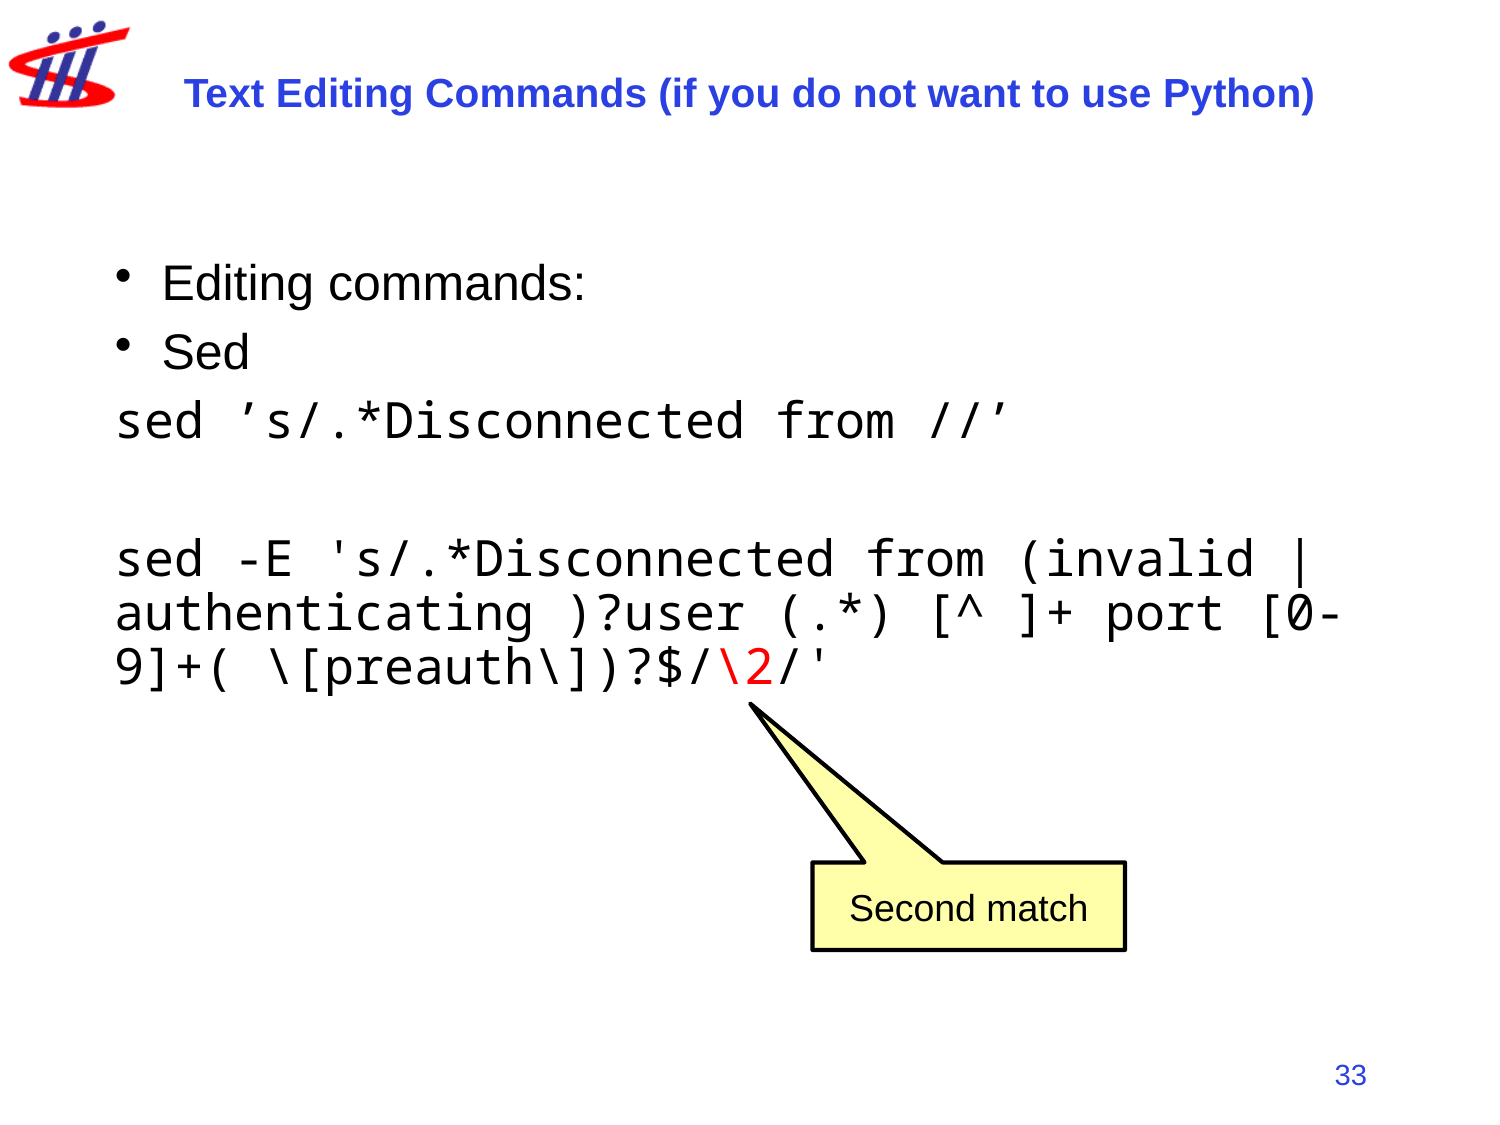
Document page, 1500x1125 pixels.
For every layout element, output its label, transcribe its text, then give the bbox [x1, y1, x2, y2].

text_box Second match [750, 703, 1125, 950]
title Text Editing Commands (if you do not want to use Python) [162, 50, 1338, 138]
picture [6, 12, 137, 113]
list Editing commands: Sed sed ’s/.*Disconnected from //’ sed -E 's/.*Disconnected from (invalid |authenticating )?user (.*) [^ ]+ port [0-9]+( \[preauth\])?$/\2/' [99, 249, 1400, 988]
